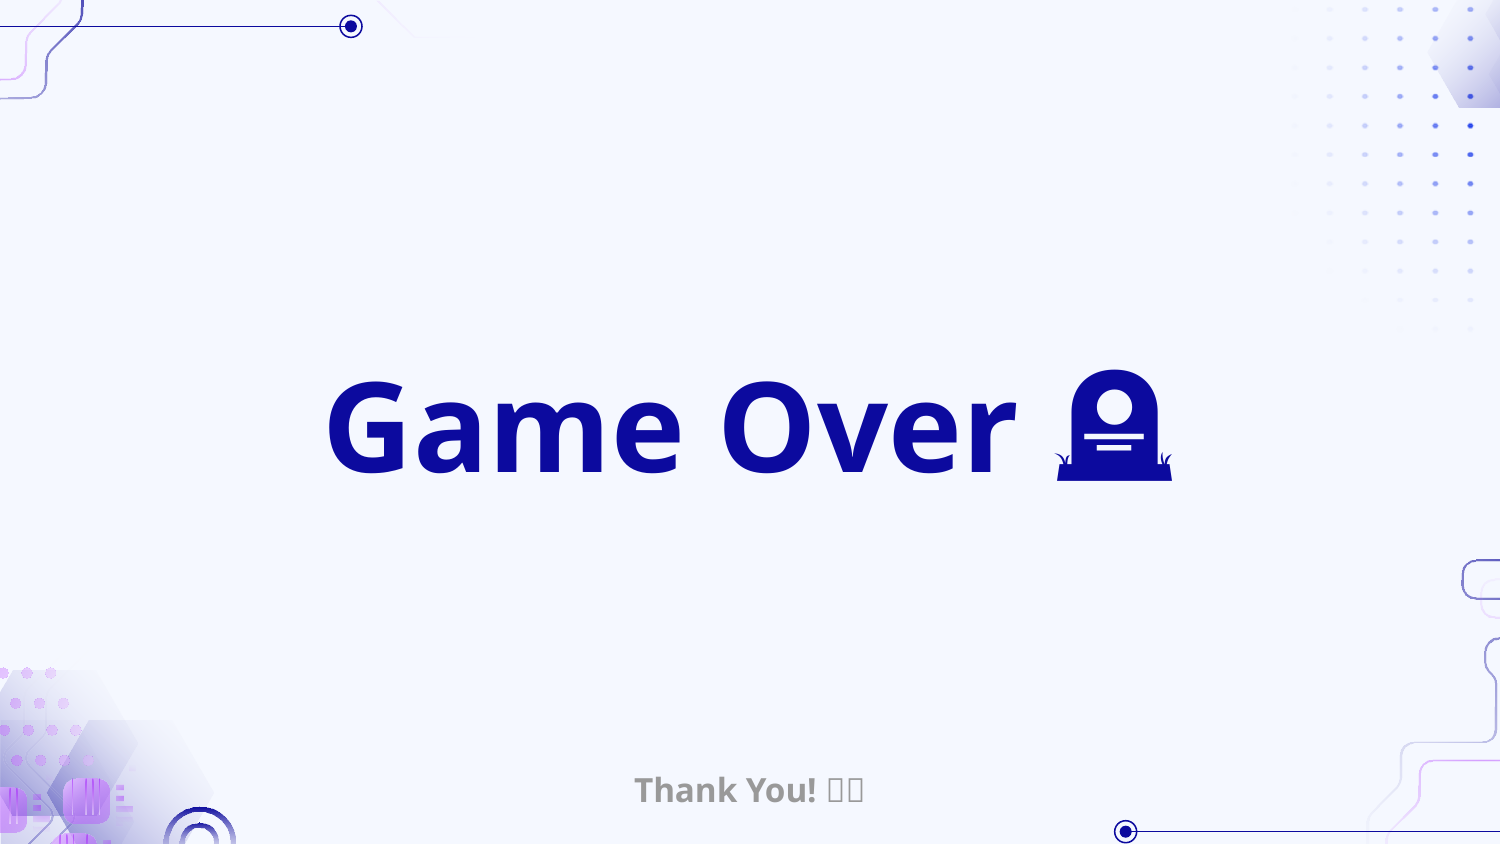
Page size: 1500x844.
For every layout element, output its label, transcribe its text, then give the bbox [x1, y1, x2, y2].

title Thank You! 💙✨ [567, 753, 933, 822]
title Game Over 🪦💐 [118, 332, 1382, 512]
picture [1243, 0, 1500, 352]
